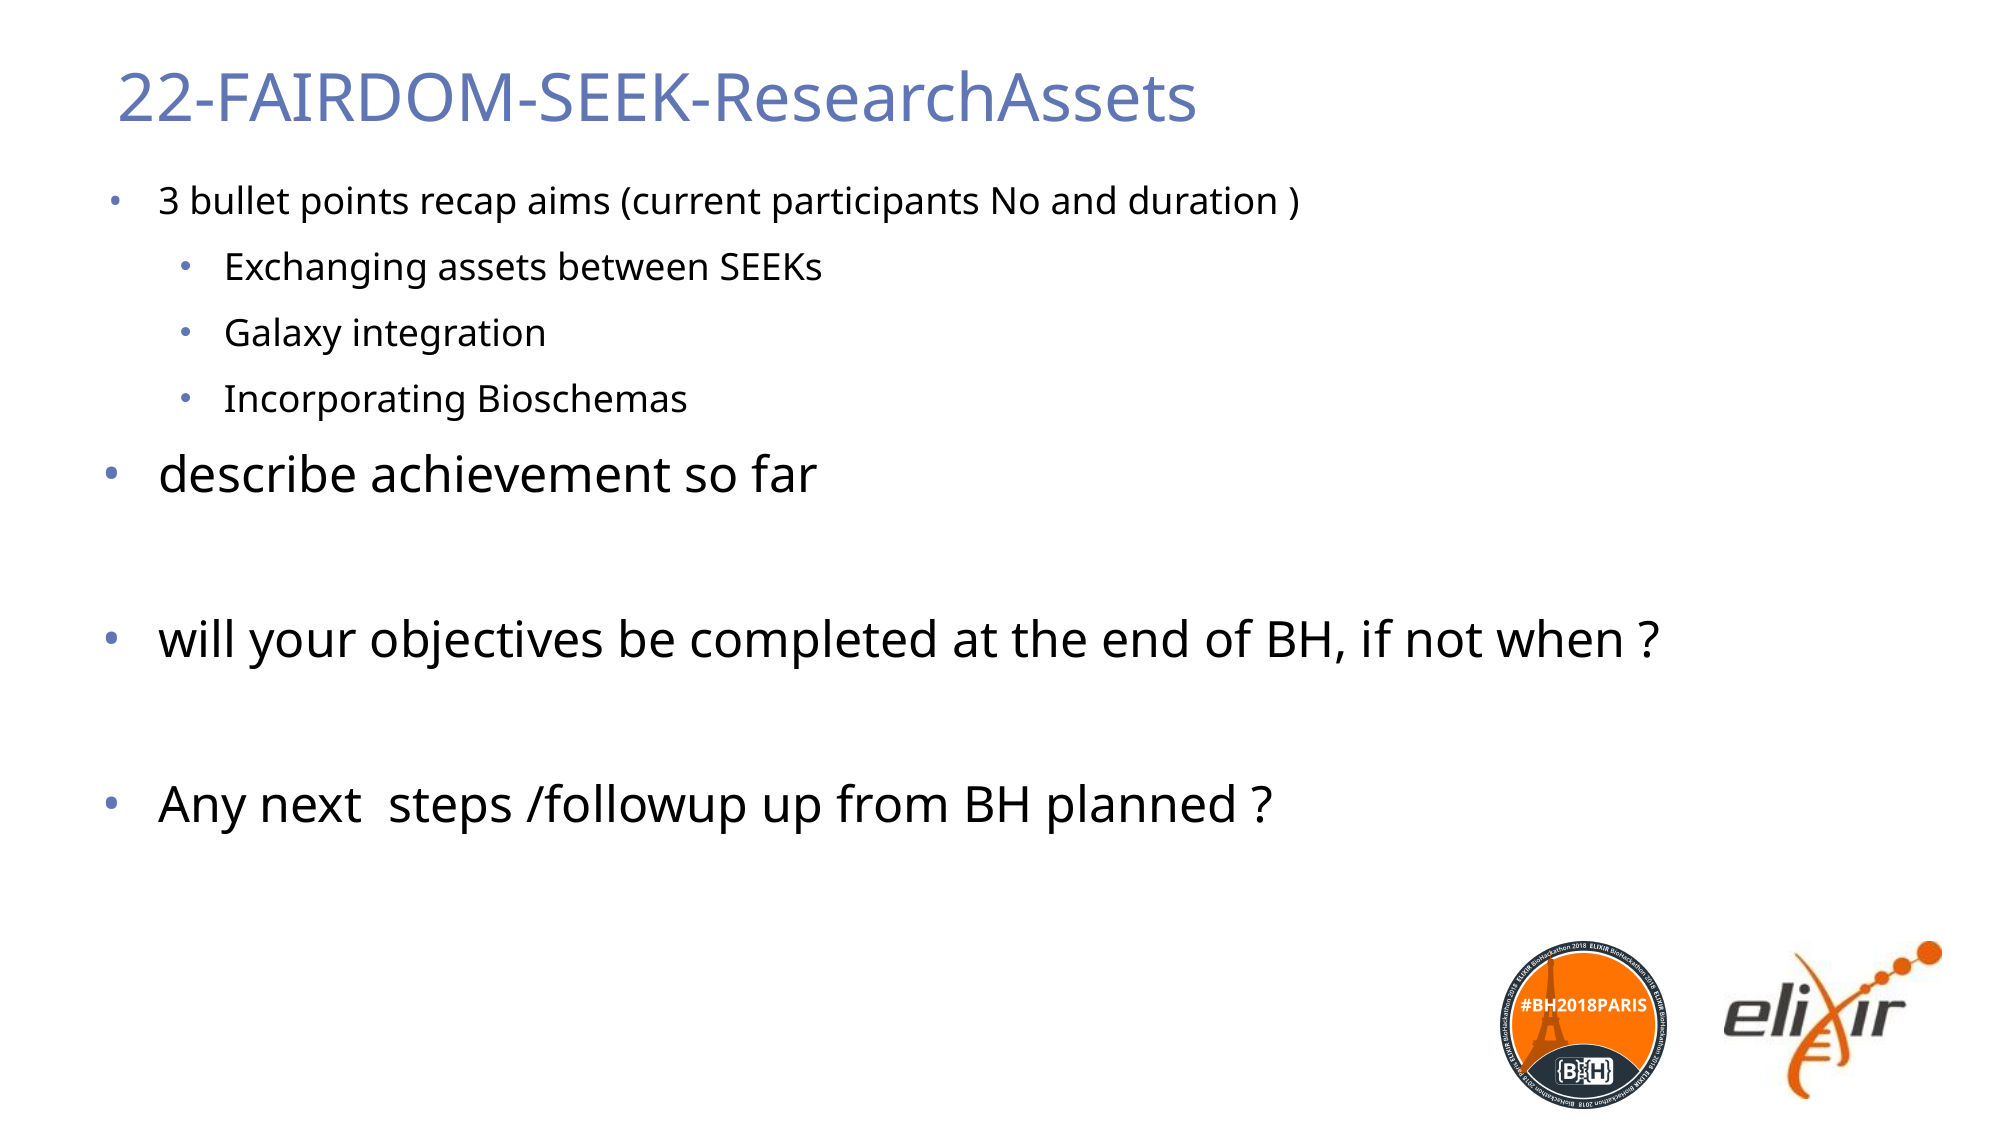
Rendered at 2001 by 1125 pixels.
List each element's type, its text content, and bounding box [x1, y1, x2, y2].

list 3 bullet points recap aims (current participants No and duration ) Exchanging assets between SEEKs Galaxy integration Incorporating Bioschemas describe achievement so far will your objectives be completed at the end of BH, if not when ? Any next steps /followup up from BH planned ? [102, 177, 1886, 994]
title 22-FAIRDOM-SEEK-ResearchAssets [117, 54, 1902, 161]
picture [1499, 941, 1667, 1109]
picture [1724, 941, 1942, 1099]
